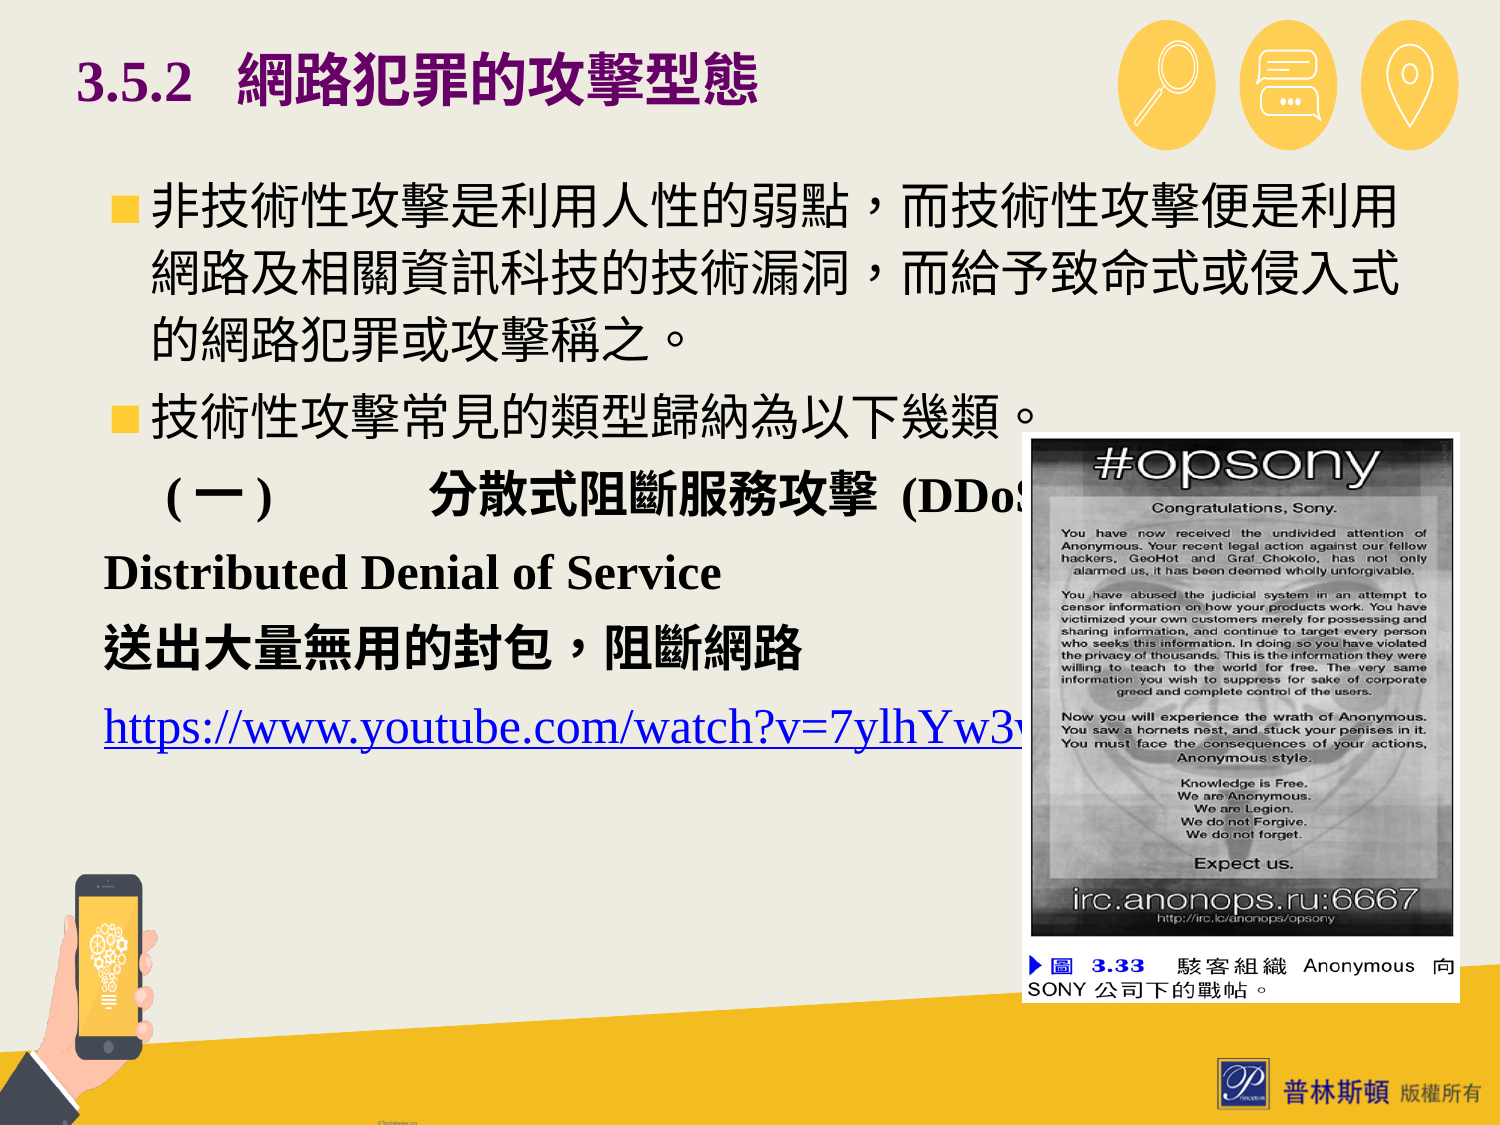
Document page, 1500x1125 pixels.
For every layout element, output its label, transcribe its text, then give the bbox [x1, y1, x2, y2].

picture [1022, 432, 1461, 1003]
picture [103, 397, 139, 433]
list 非技術性攻擊是利用人性的弱點，而技術性攻擊便是利用網路及相關資訊科技的技術漏洞，而給予致命式或侵入式的網路犯罪或攻擊稱之。 技術性攻擊常見的類型歸納為以下幾類。 (一) 分散式阻斷服務攻擊 (DDoS) Distributed Denial of Service 送出大量無用的封包，阻斷網路 https://www.youtube.com/watch?v=7ylhYw3wT9U [76, 160, 1459, 1059]
picture [1217, 1058, 1500, 1125]
picture [103, 187, 139, 223]
picture [0, 811, 420, 1125]
title 3.5.2 網路犯罪的攻擊型態 [76, 19, 1459, 114]
